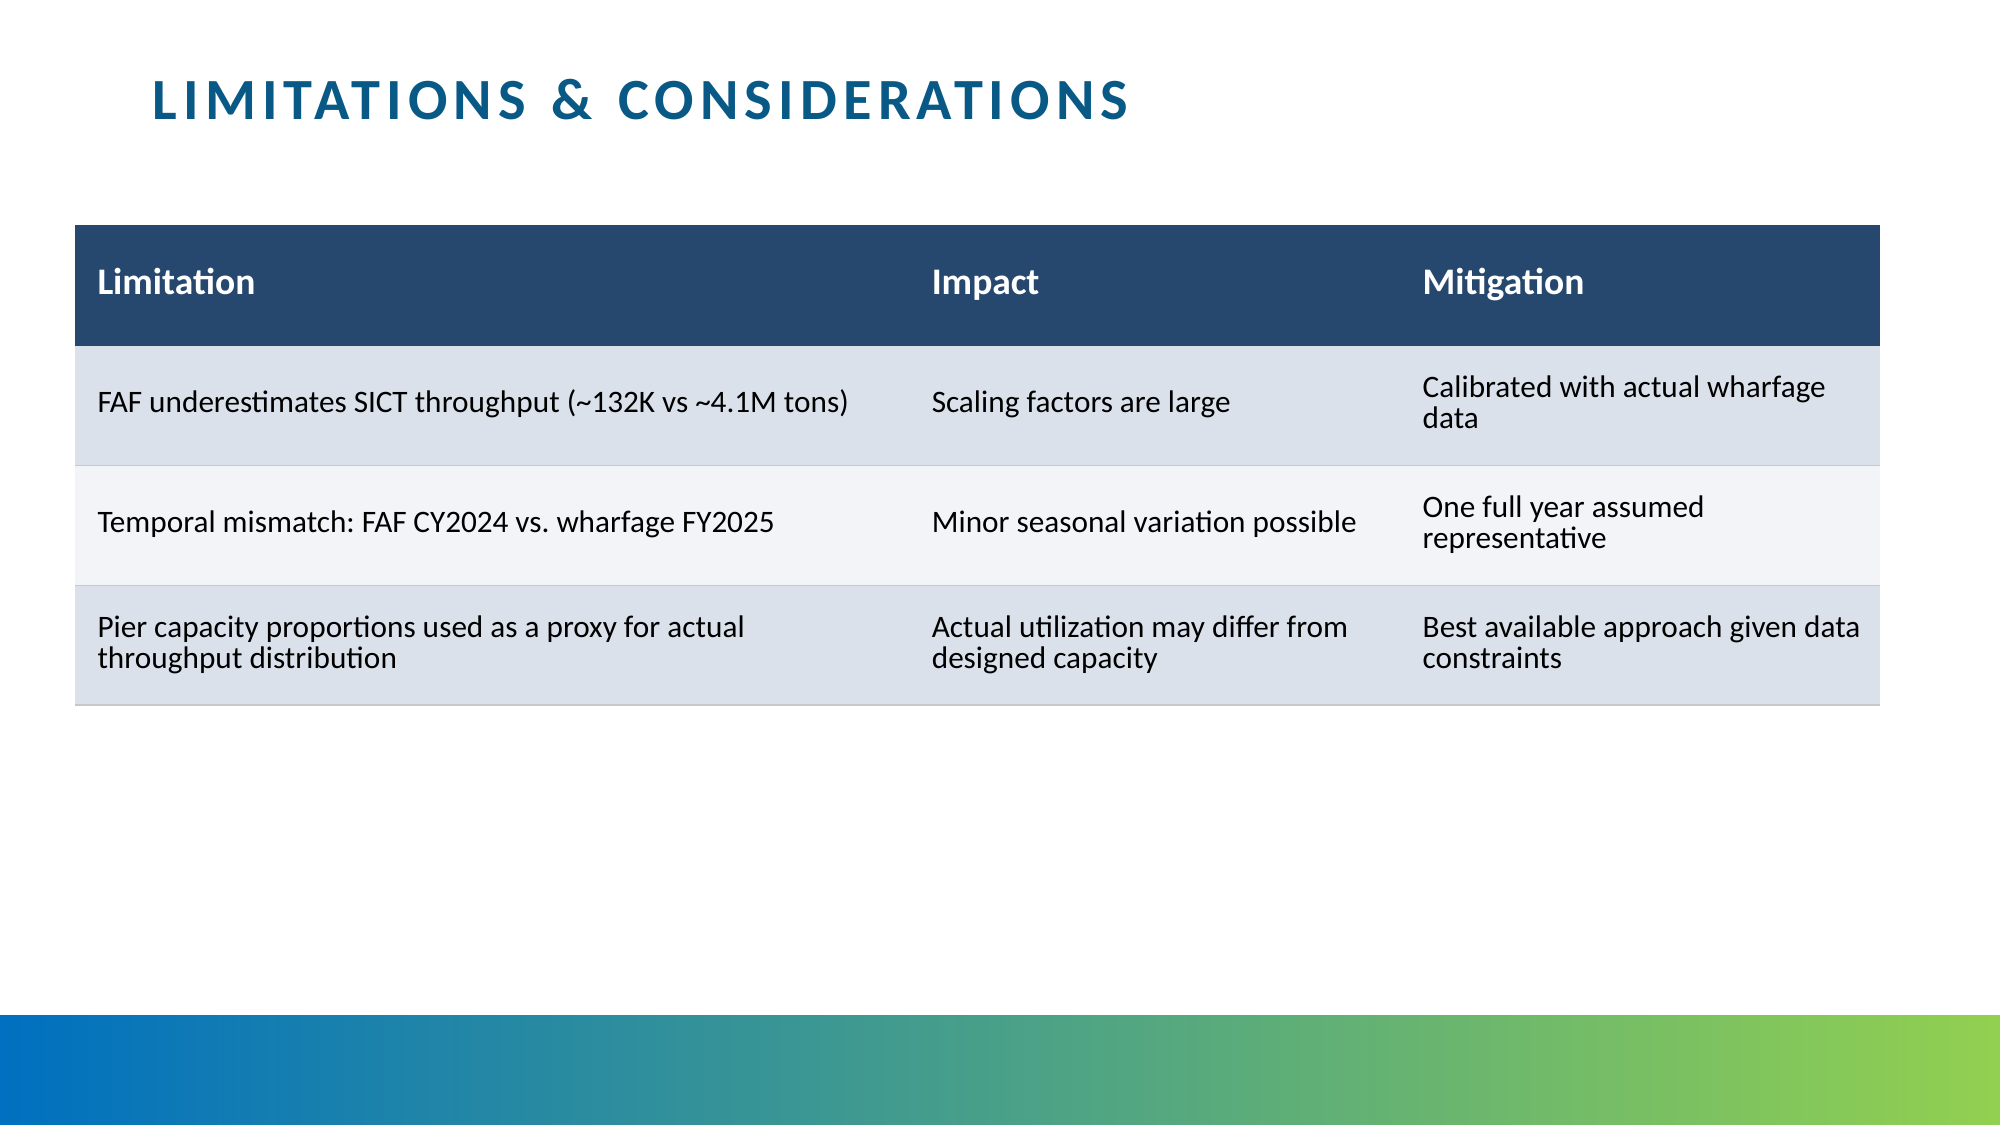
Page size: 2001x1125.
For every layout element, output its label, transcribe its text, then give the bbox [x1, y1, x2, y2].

table_header Limitation [75, 225, 909, 344]
table_header Impact [909, 225, 1400, 344]
table_cell Pier capacity proportions used as a proxy for actual throughput distribution [75, 586, 909, 704]
table_cell Calibrated with actual wharfage data [1400, 346, 1880, 465]
table_cell Scaling factors are large [909, 346, 1400, 465]
title Limitations & Considerations [137, 60, 1863, 142]
table_cell One full year assumed representative [1400, 466, 1880, 585]
table_cell Minor seasonal variation possible [909, 466, 1400, 585]
table_cell Temporal mismatch: FAF CY2024 vs. wharfage FY2025 [75, 466, 909, 585]
table_cell FAF underestimates SICT throughput (~132K vs ~4.1M tons) [75, 346, 909, 465]
table_cell Best available approach given data constraints [1400, 586, 1880, 704]
table_cell Actual utilization may differ from designed capacity [909, 586, 1400, 704]
table_header Mitigation [1400, 225, 1880, 344]
